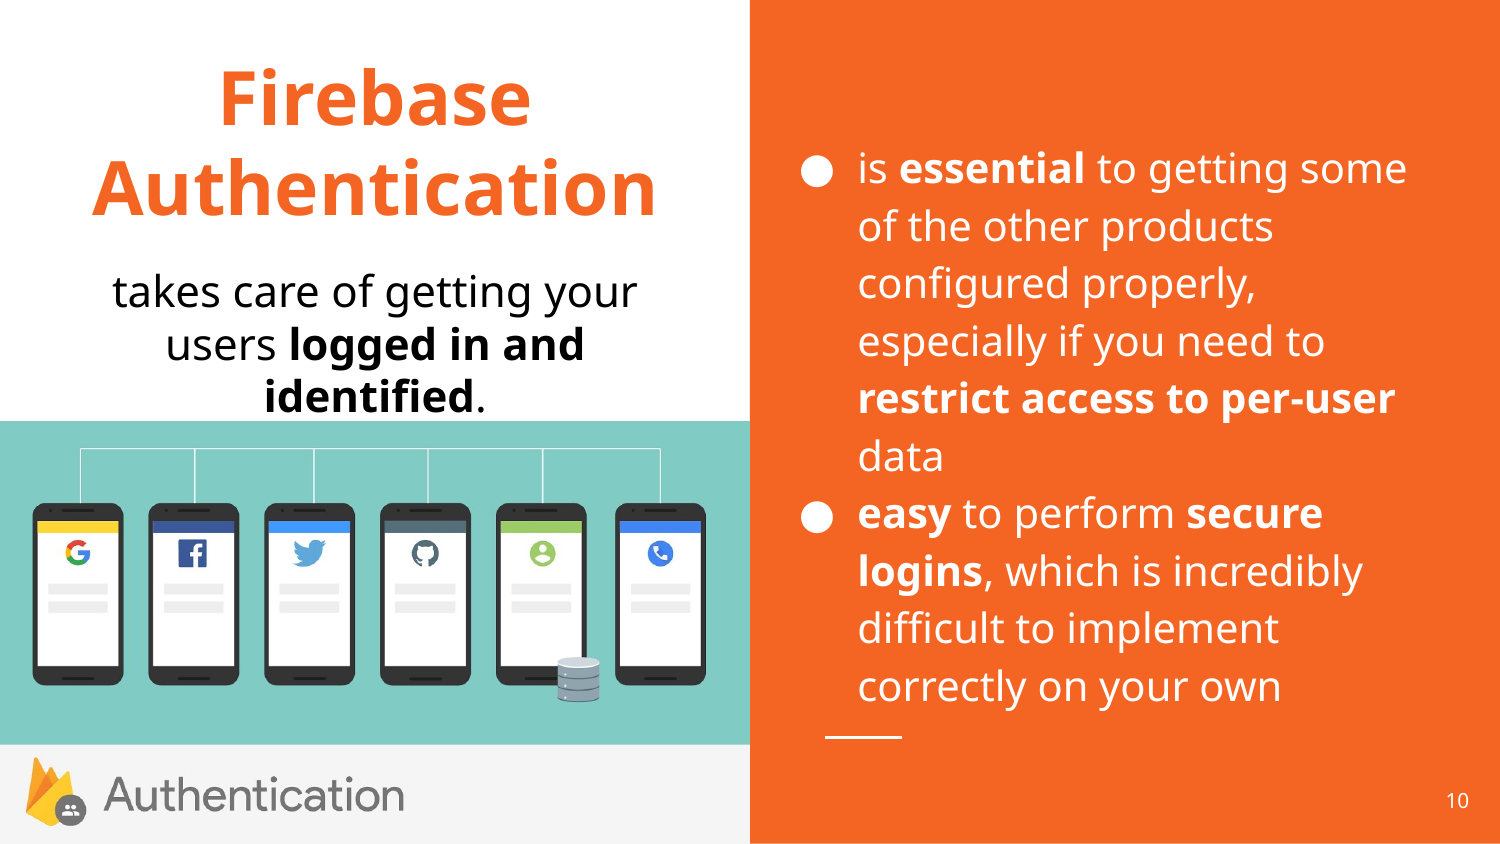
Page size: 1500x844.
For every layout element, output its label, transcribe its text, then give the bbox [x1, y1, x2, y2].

slide_number 10 [1394, 769, 1484, 834]
list is essential to getting some of the other products configured properly, especially if you need to restrict access to per-user data easy to perform secure logins, which is incredibly difficult to implement correctly on your own [767, 118, 1458, 725]
picture [0, 421, 751, 844]
title Firebase Authentication [43, 29, 708, 246]
subtitle takes care of getting your users logged in and identified. [43, 248, 708, 419]
